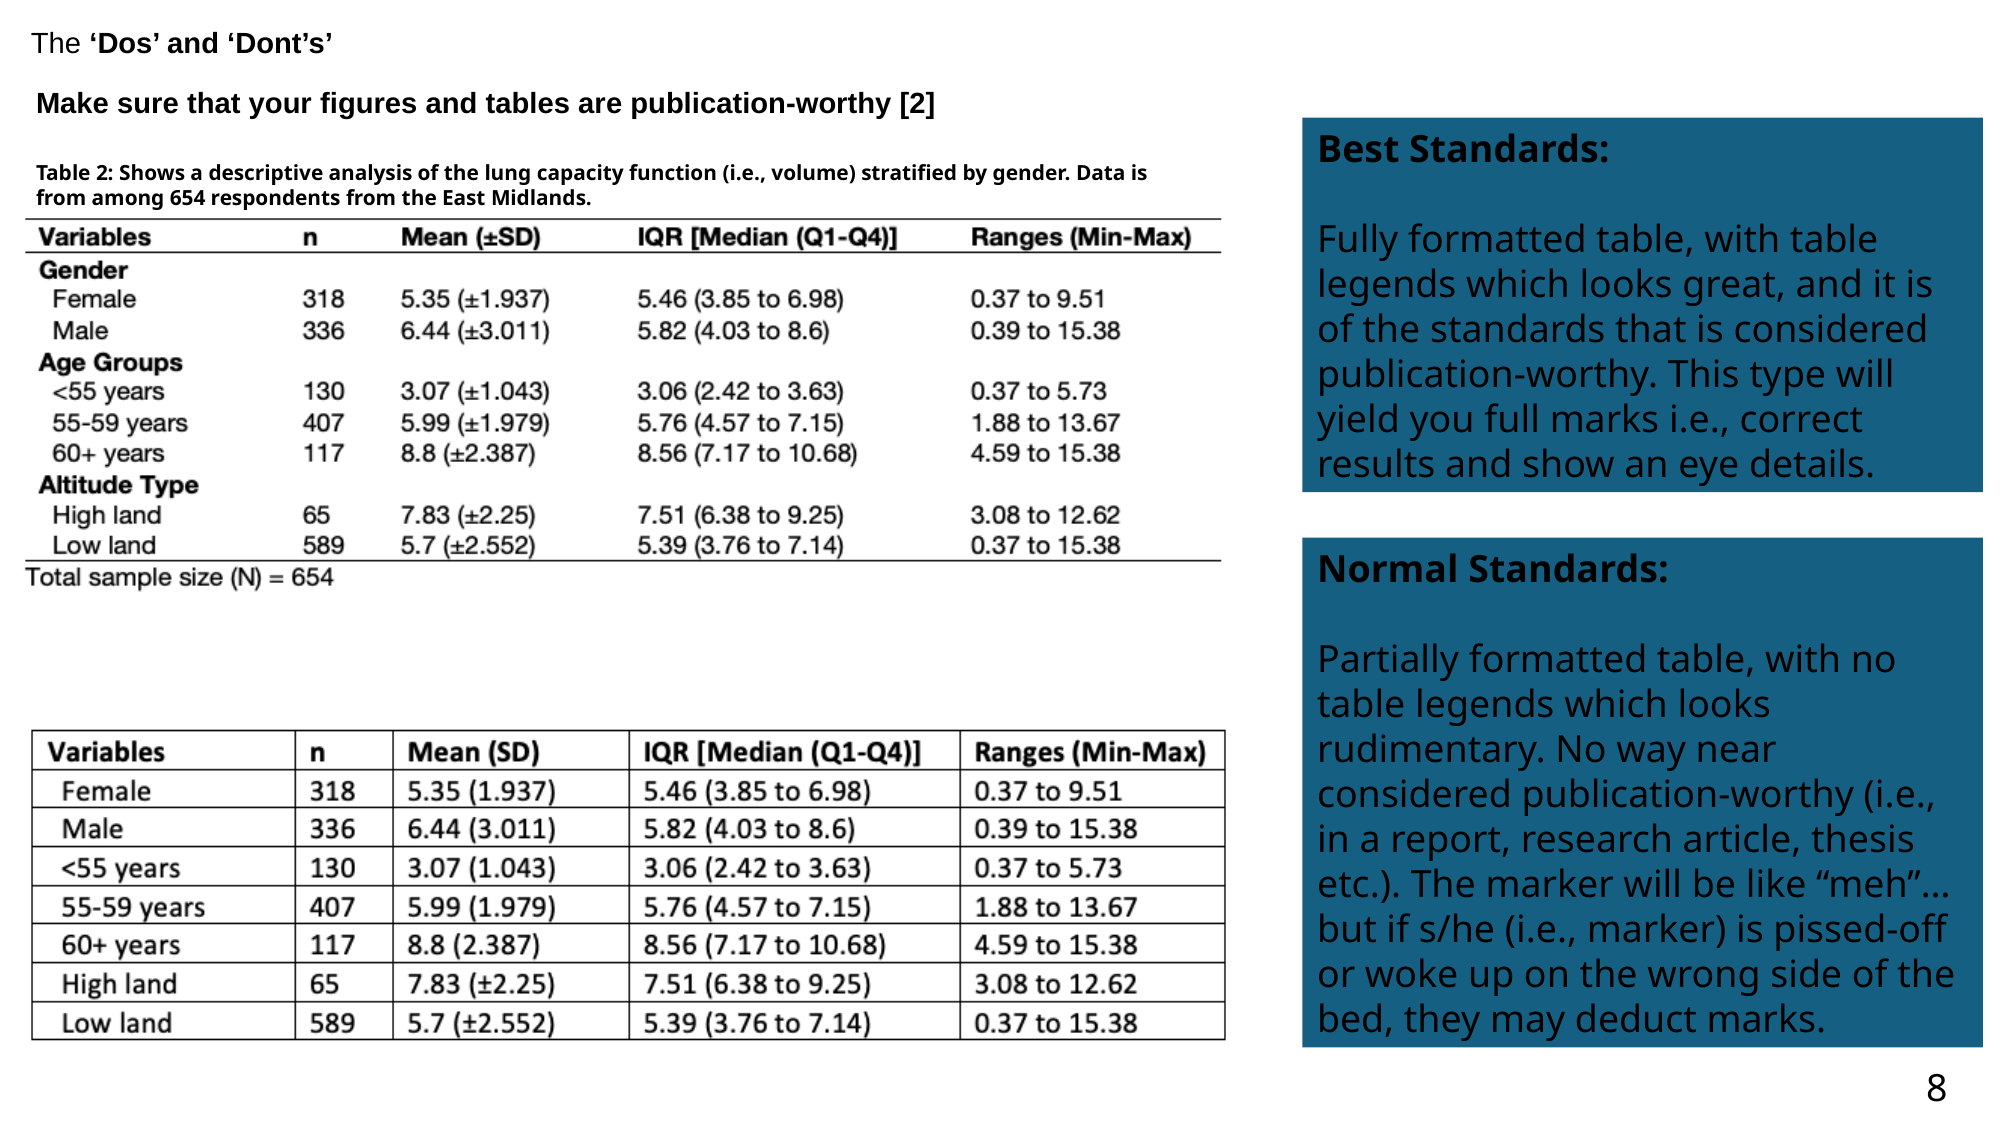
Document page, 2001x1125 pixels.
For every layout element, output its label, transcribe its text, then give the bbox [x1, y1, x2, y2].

picture [20, 720, 1236, 1049]
text_box Table 2: Shows a descriptive analysis of the lung capacity function (i.e., volume) stratified by gender. Data is from among 654 respondents from the East Midlands. [21, 152, 1216, 211]
text_box Make sure that your figures and tables are publication-worthy [2] [21, 77, 1000, 127]
text_box The ‘Dos’ and ‘Dont’s’ [16, 17, 349, 67]
text_box Best Standards: Fully formatted table, with table legends which looks great, and it is of the standards that is considered publication-worthy. This type will yield you full marks i.e., correct results and show an eye details. [1302, 117, 1983, 493]
picture [20, 211, 1236, 599]
text_box 8 [1911, 1056, 2000, 1080]
text_box Normal Standards: Partially formatted table, with no table legends which looks rudimentary. No way near considered publication-worthy (i.e., in a report, research article, thesis etc.). The marker will be like “meh”… but if s/he (i.e., marker) is pissed-off or woke up on the wrong side of the bed, they may deduct marks. [1302, 537, 1983, 1048]
